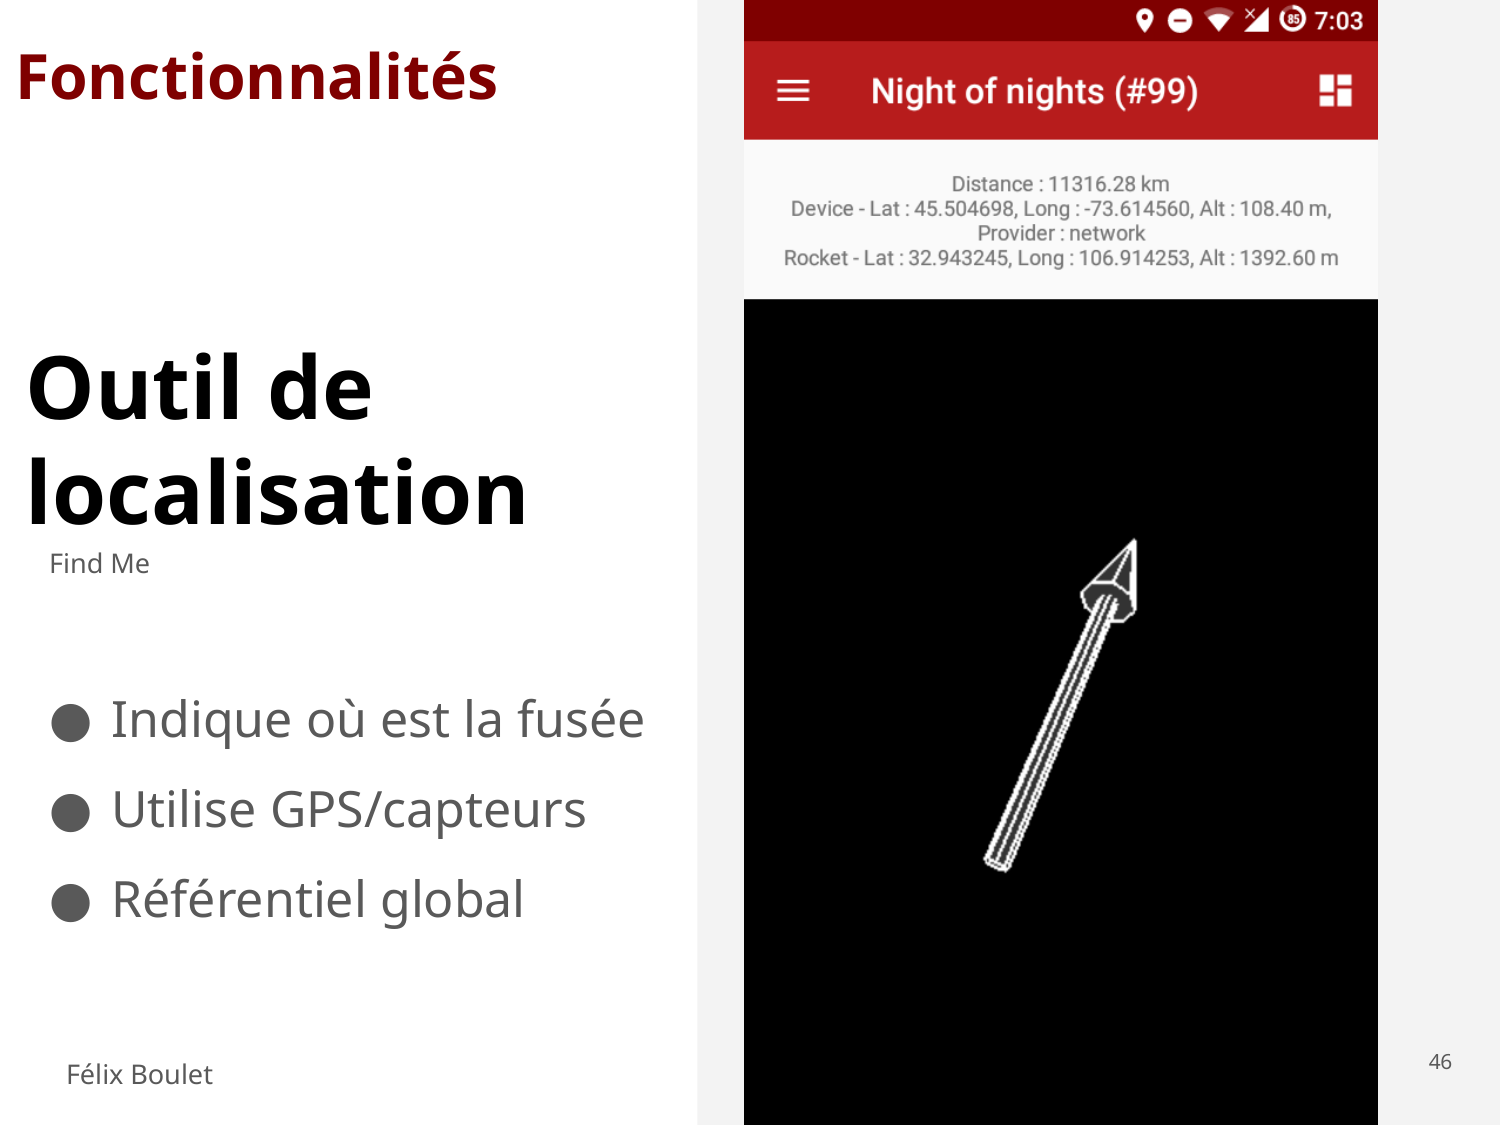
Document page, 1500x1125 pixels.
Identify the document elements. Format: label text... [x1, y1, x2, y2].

picture [744, 0, 1378, 1125]
subtitle Félix Boulet [51, 1037, 621, 1097]
slide_number ‹#› [1383, 1019, 1468, 1106]
title Fonctionnalités [0, 27, 695, 128]
title Outil de localisation [10, 233, 663, 558]
text_box Indique où est la fusée Utilise GPS/capteurs Référentiel global [21, 642, 674, 959]
subtitle Find Me [34, 526, 686, 613]
